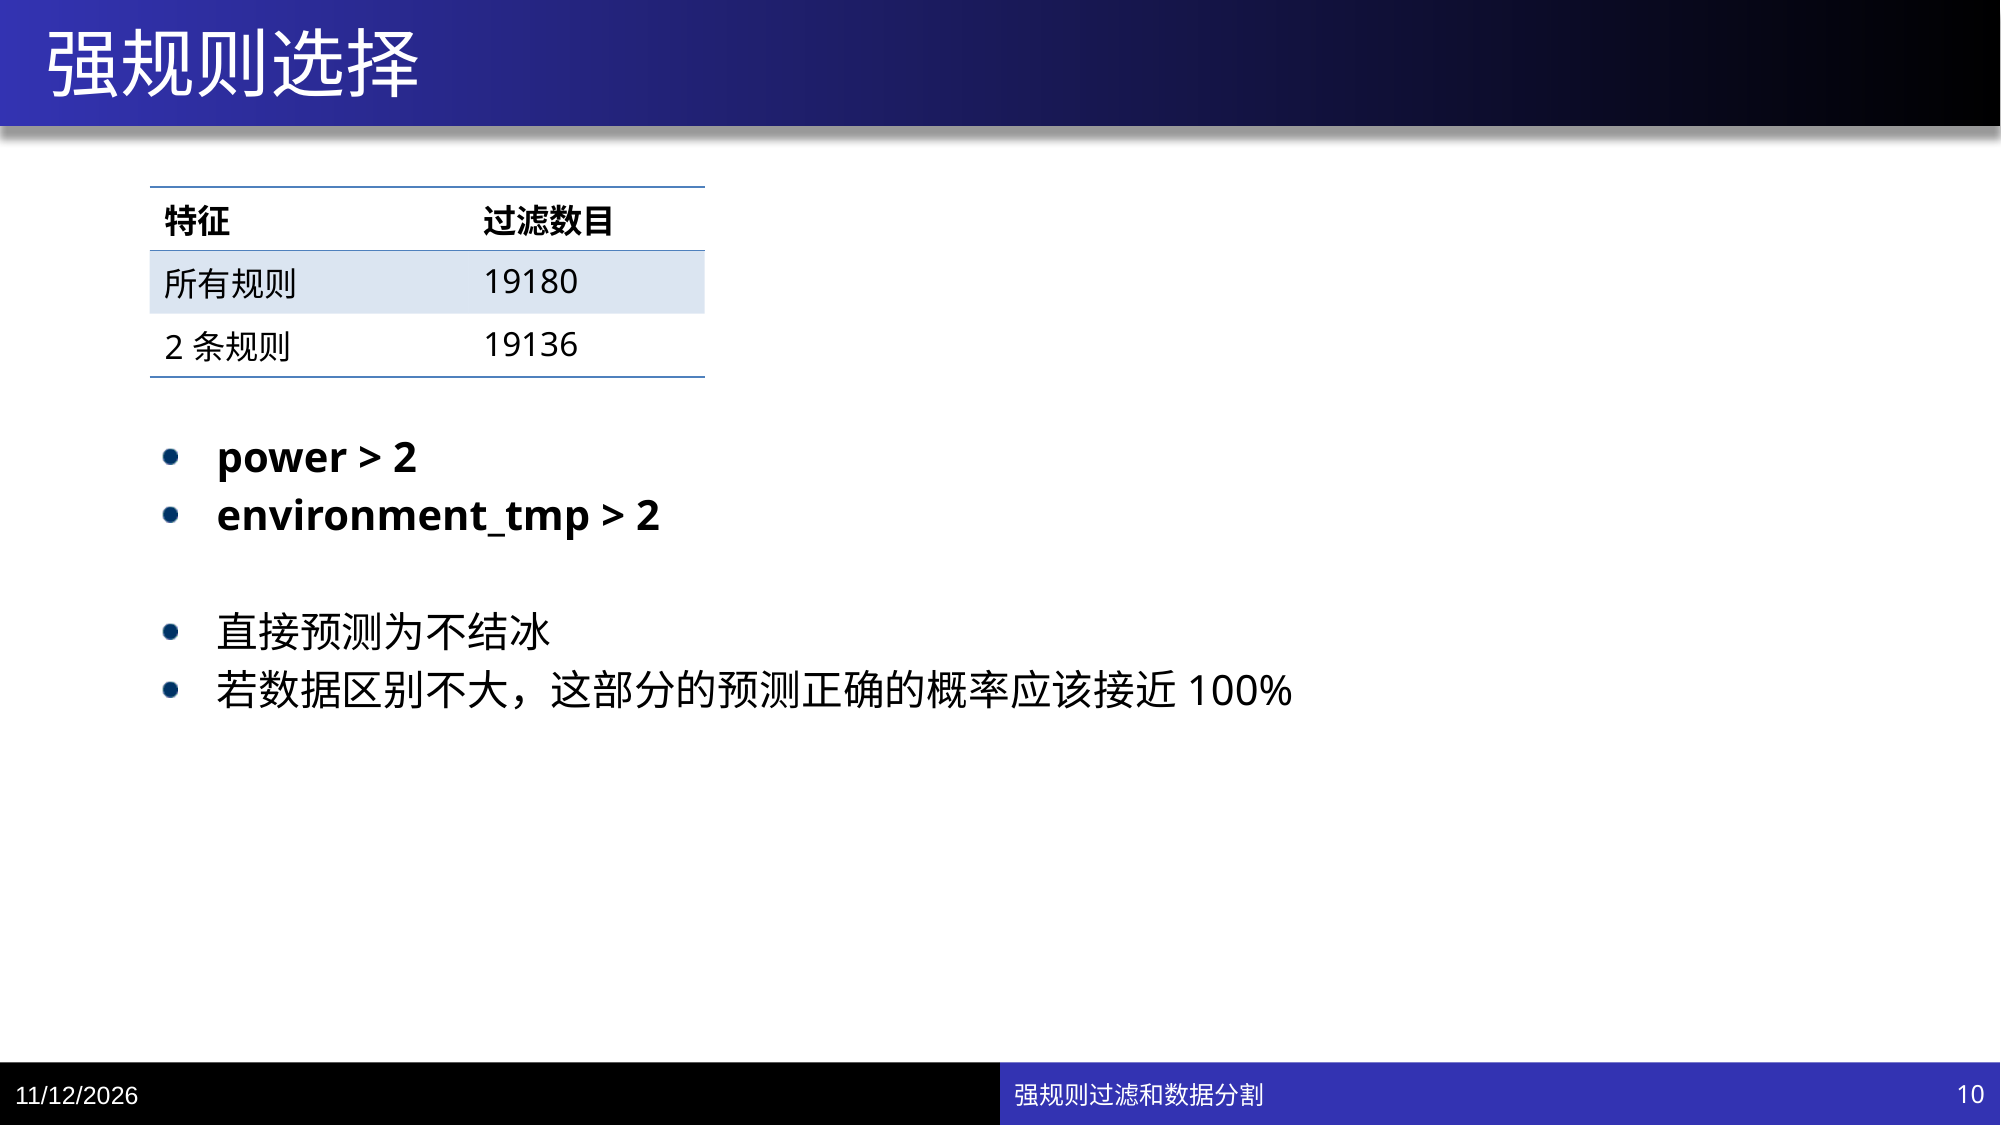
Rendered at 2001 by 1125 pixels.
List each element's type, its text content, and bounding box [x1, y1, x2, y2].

table_cell 19180 [468, 251, 705, 314]
table_cell 19136 [468, 314, 705, 376]
table_header 过滤数目 [468, 188, 705, 250]
slide_number 10 [1766, 1065, 2000, 1125]
table_cell 2条规则 [150, 314, 468, 376]
table_header 特征 [150, 188, 468, 250]
list power > 2 environment_tmp > 2 直接预测为不结冰 若数据区别不大，这部分的预测正确的概率应该接近100% [145, 422, 1521, 874]
picture [160, 504, 178, 523]
picture [160, 621, 178, 640]
table_cell 所有规则 [150, 251, 468, 314]
picture [160, 446, 178, 465]
picture [160, 679, 178, 698]
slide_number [0, 1065, 234, 1125]
title 强规则选择 [0, 0, 1972, 123]
footer 强规则过滤和数据分割 [999, 1065, 1766, 1125]
